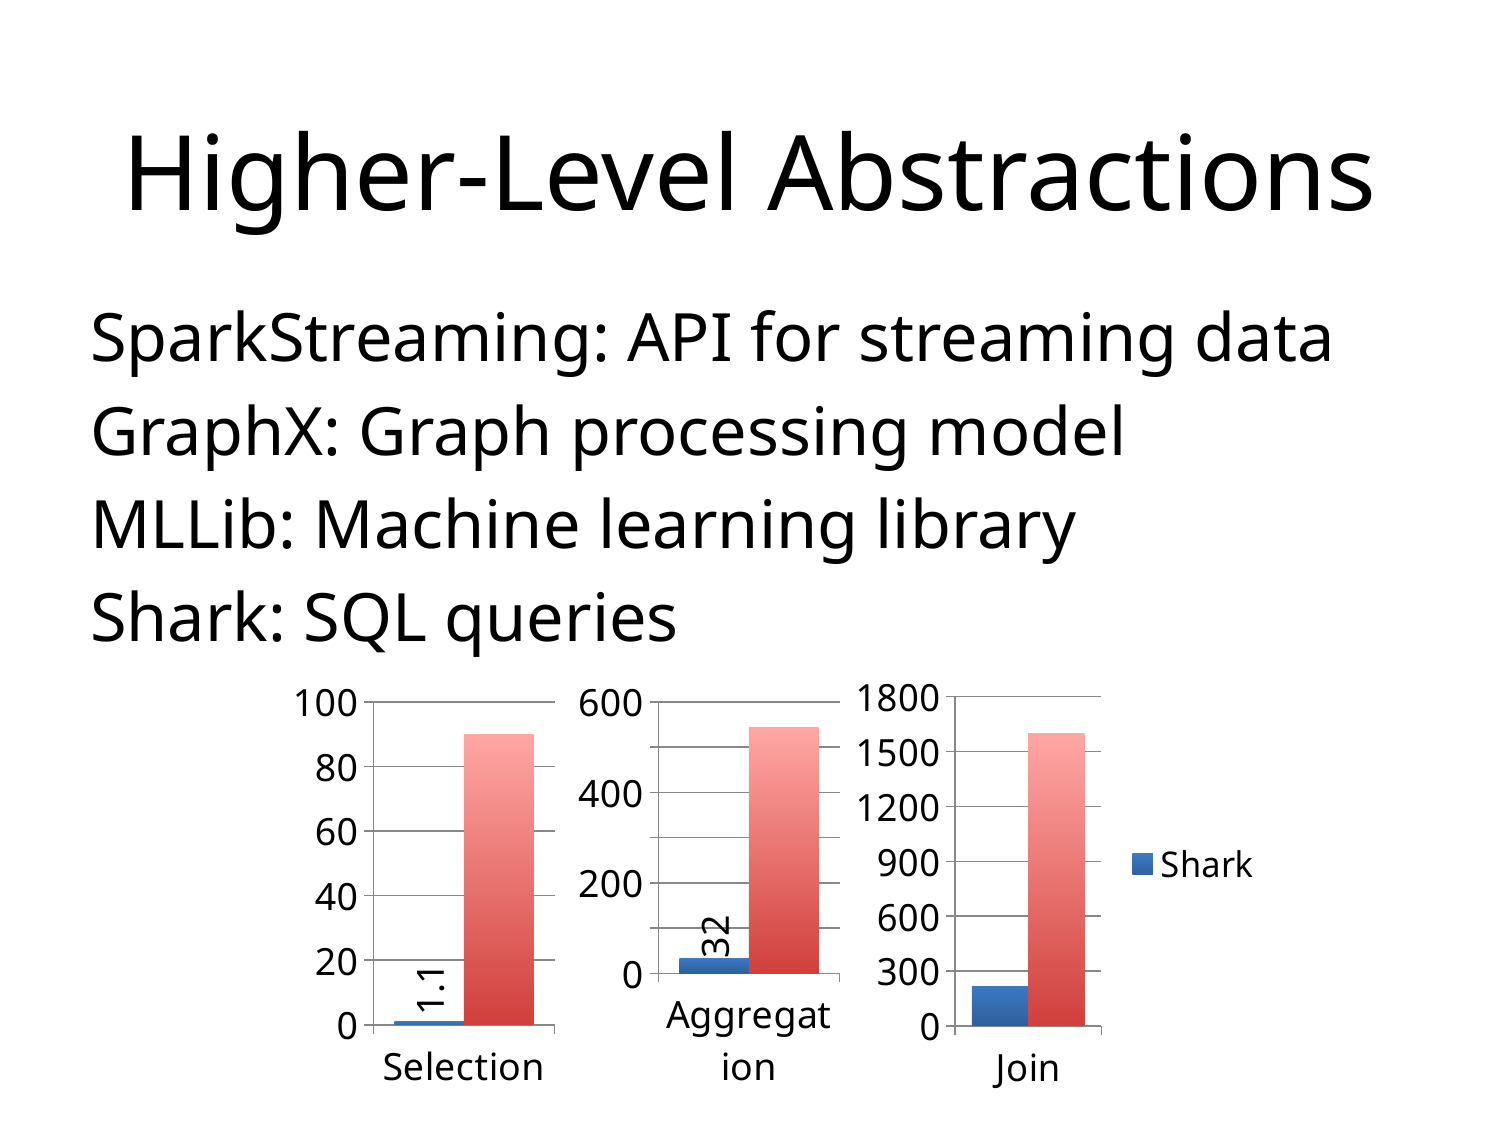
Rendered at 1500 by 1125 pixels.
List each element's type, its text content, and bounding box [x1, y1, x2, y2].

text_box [287, 666, 1285, 1101]
title Higher-Level Abstractions [75, 75, 1425, 263]
list SparkStreaming: API for streaming data GraphX: Graph processing model MLLib: Machine learning library Shark: SQL queries [75, 287, 1450, 980]
